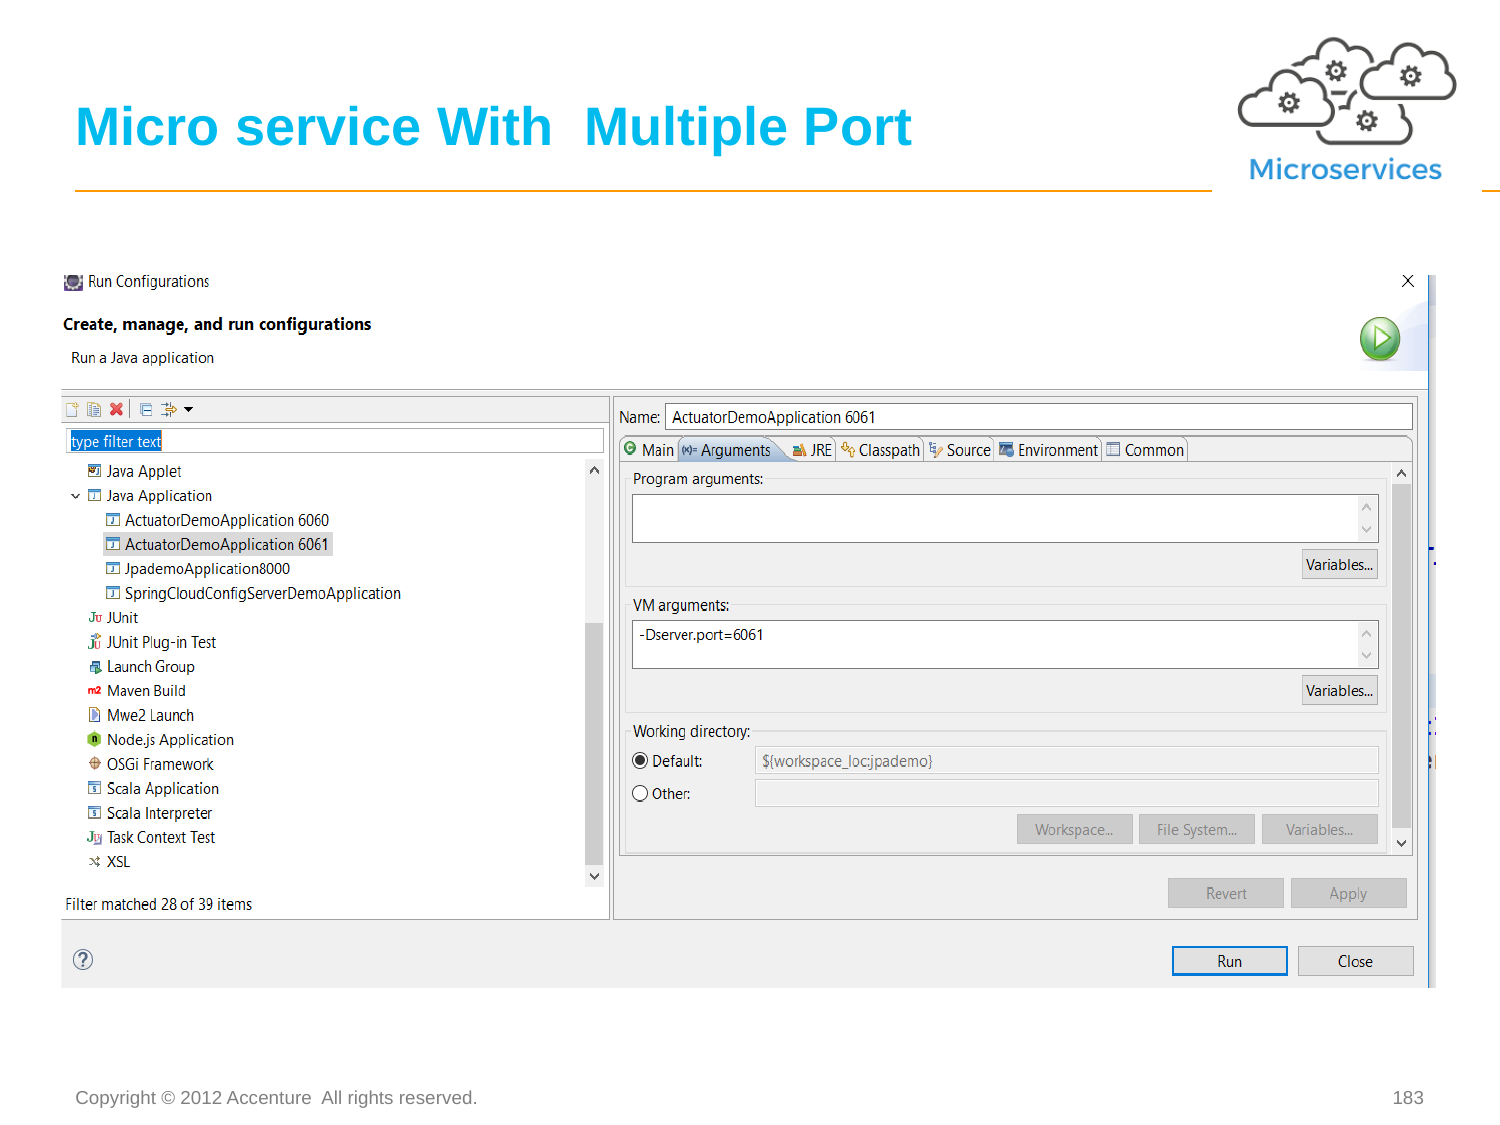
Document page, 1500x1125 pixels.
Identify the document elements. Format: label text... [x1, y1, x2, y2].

title Micro service With Multiple Port [75, 27, 1422, 157]
picture [1212, 1, 1482, 203]
picture [61, 274, 1437, 988]
